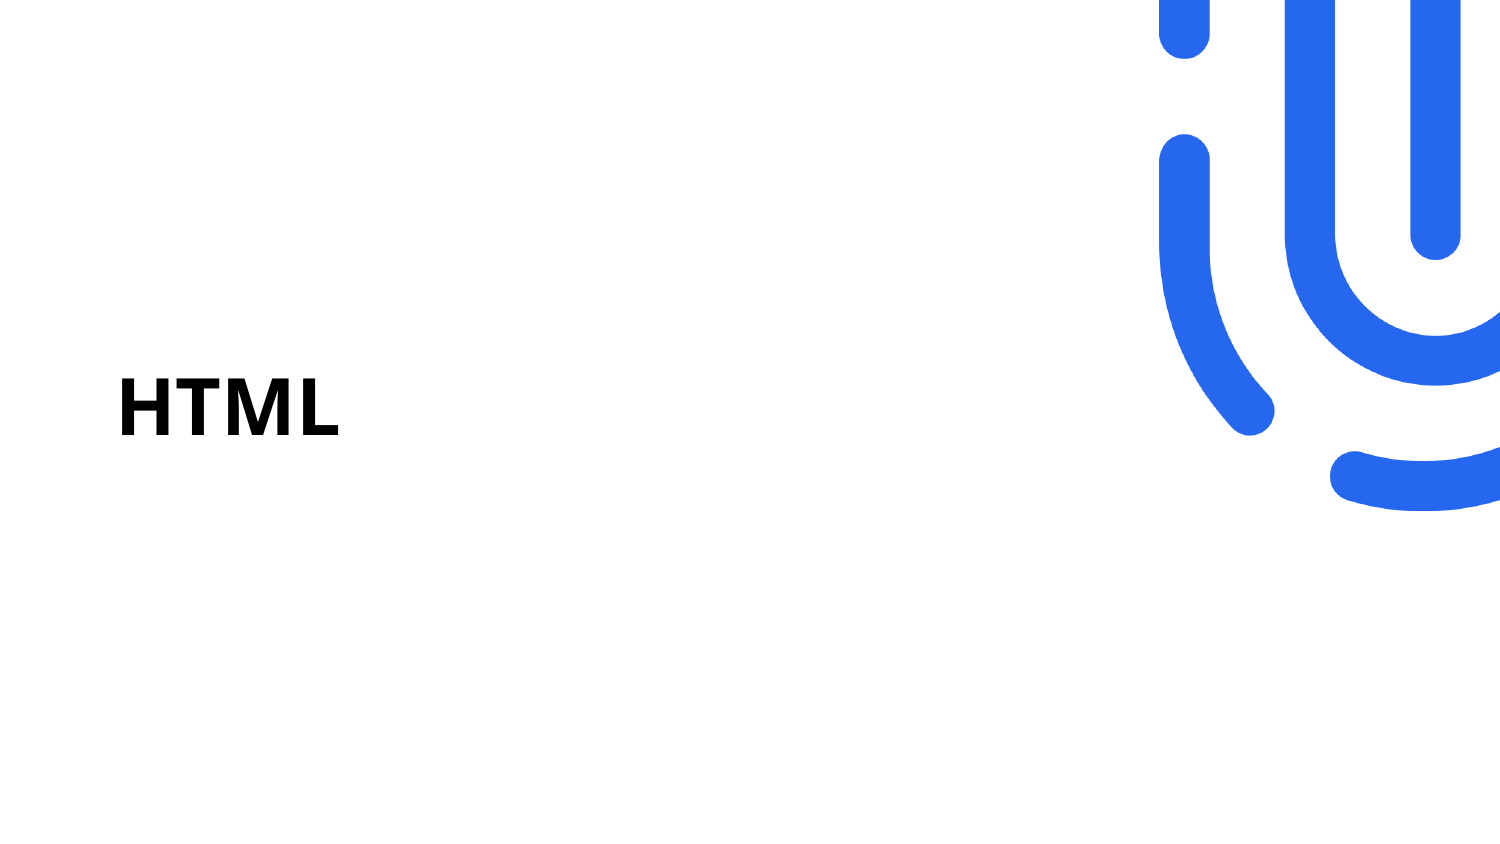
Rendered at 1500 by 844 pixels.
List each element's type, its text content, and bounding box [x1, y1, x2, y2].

title HTML [100, 352, 773, 658]
picture [1159, 0, 1500, 511]
